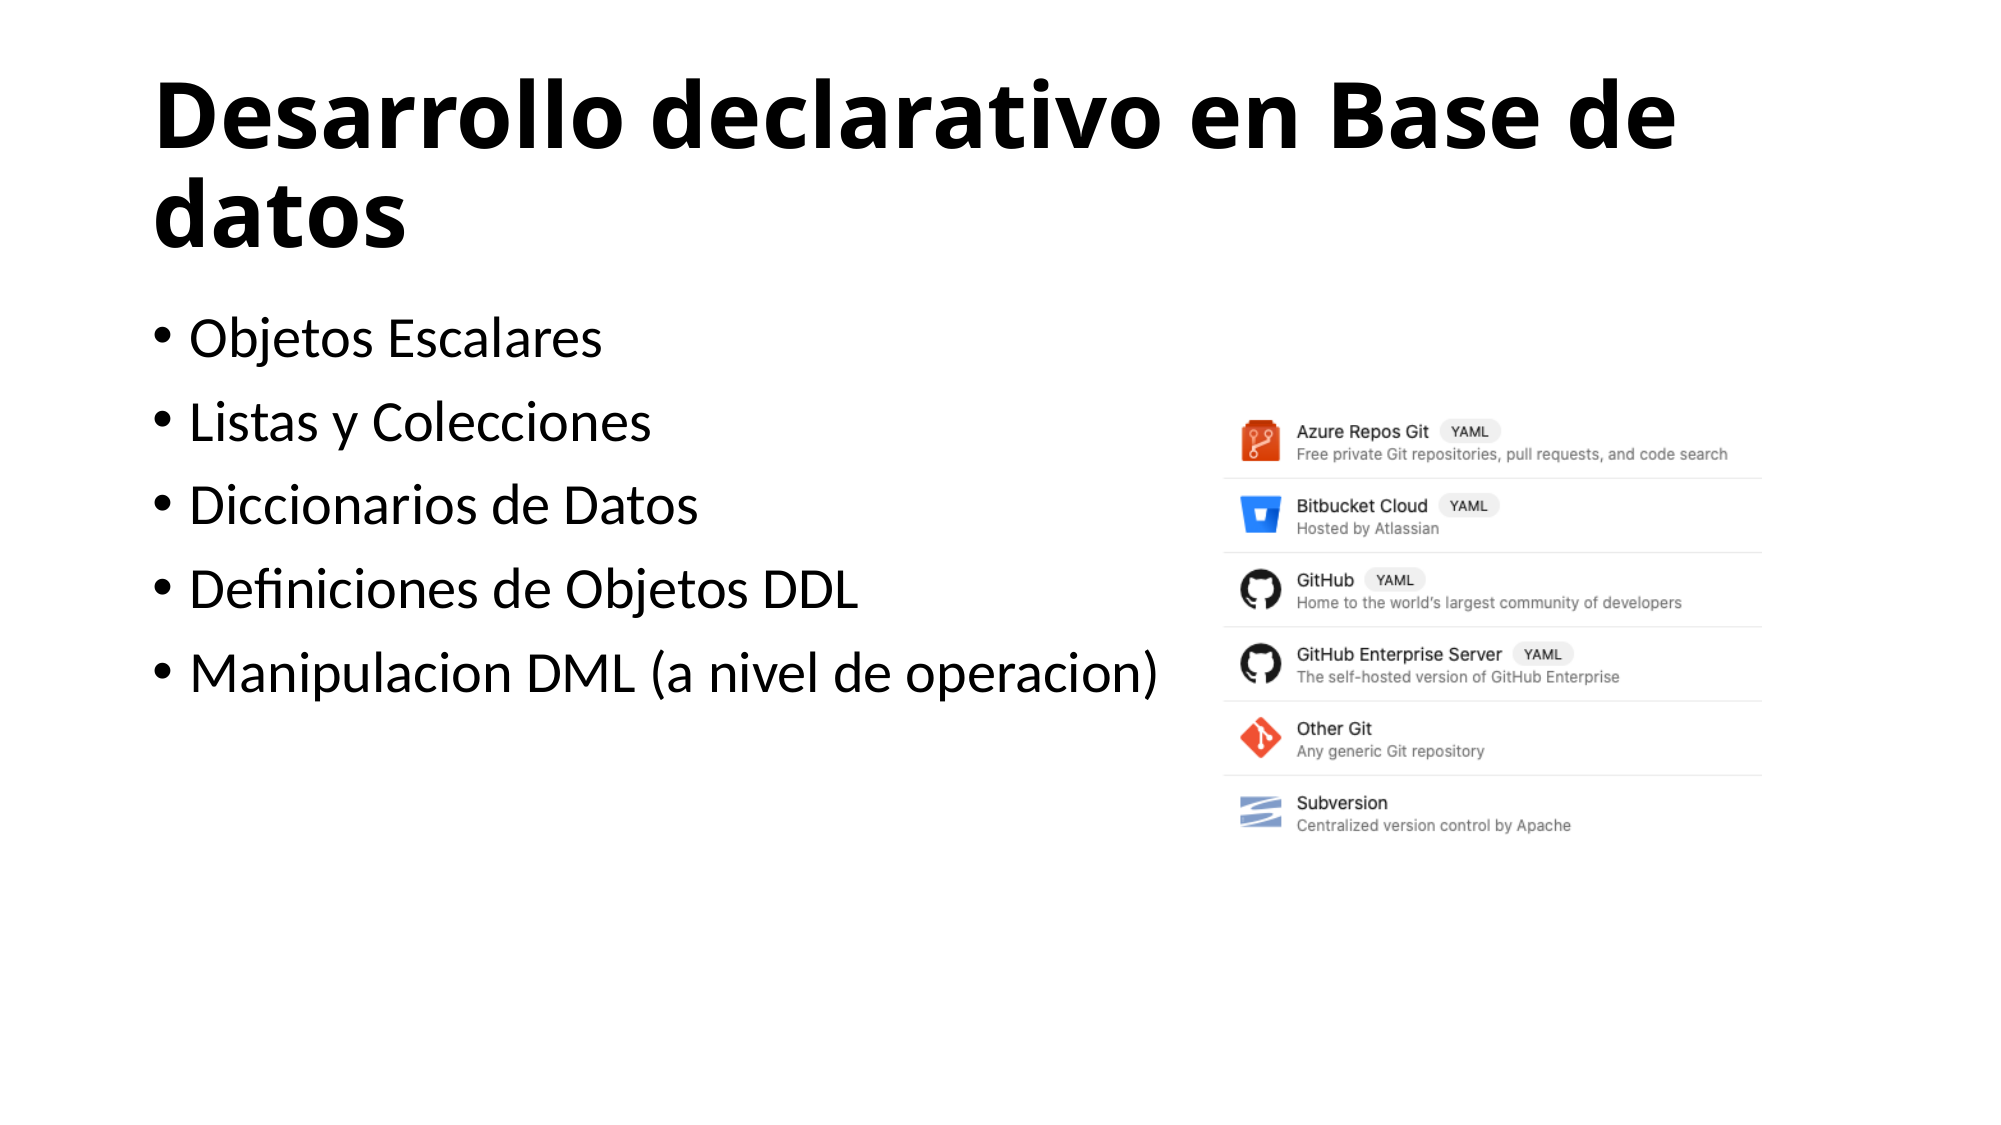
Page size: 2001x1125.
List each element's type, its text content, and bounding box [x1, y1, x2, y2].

list Objetos Escalares Listas y Colecciones Diccionarios de Datos Definiciones de Objetos DDL Manipulacion DML (a nivel de operacion) [137, 299, 1863, 1014]
title Desarrollo declarativo en Base de datos [137, 59, 1863, 278]
picture [1215, 392, 1762, 858]
